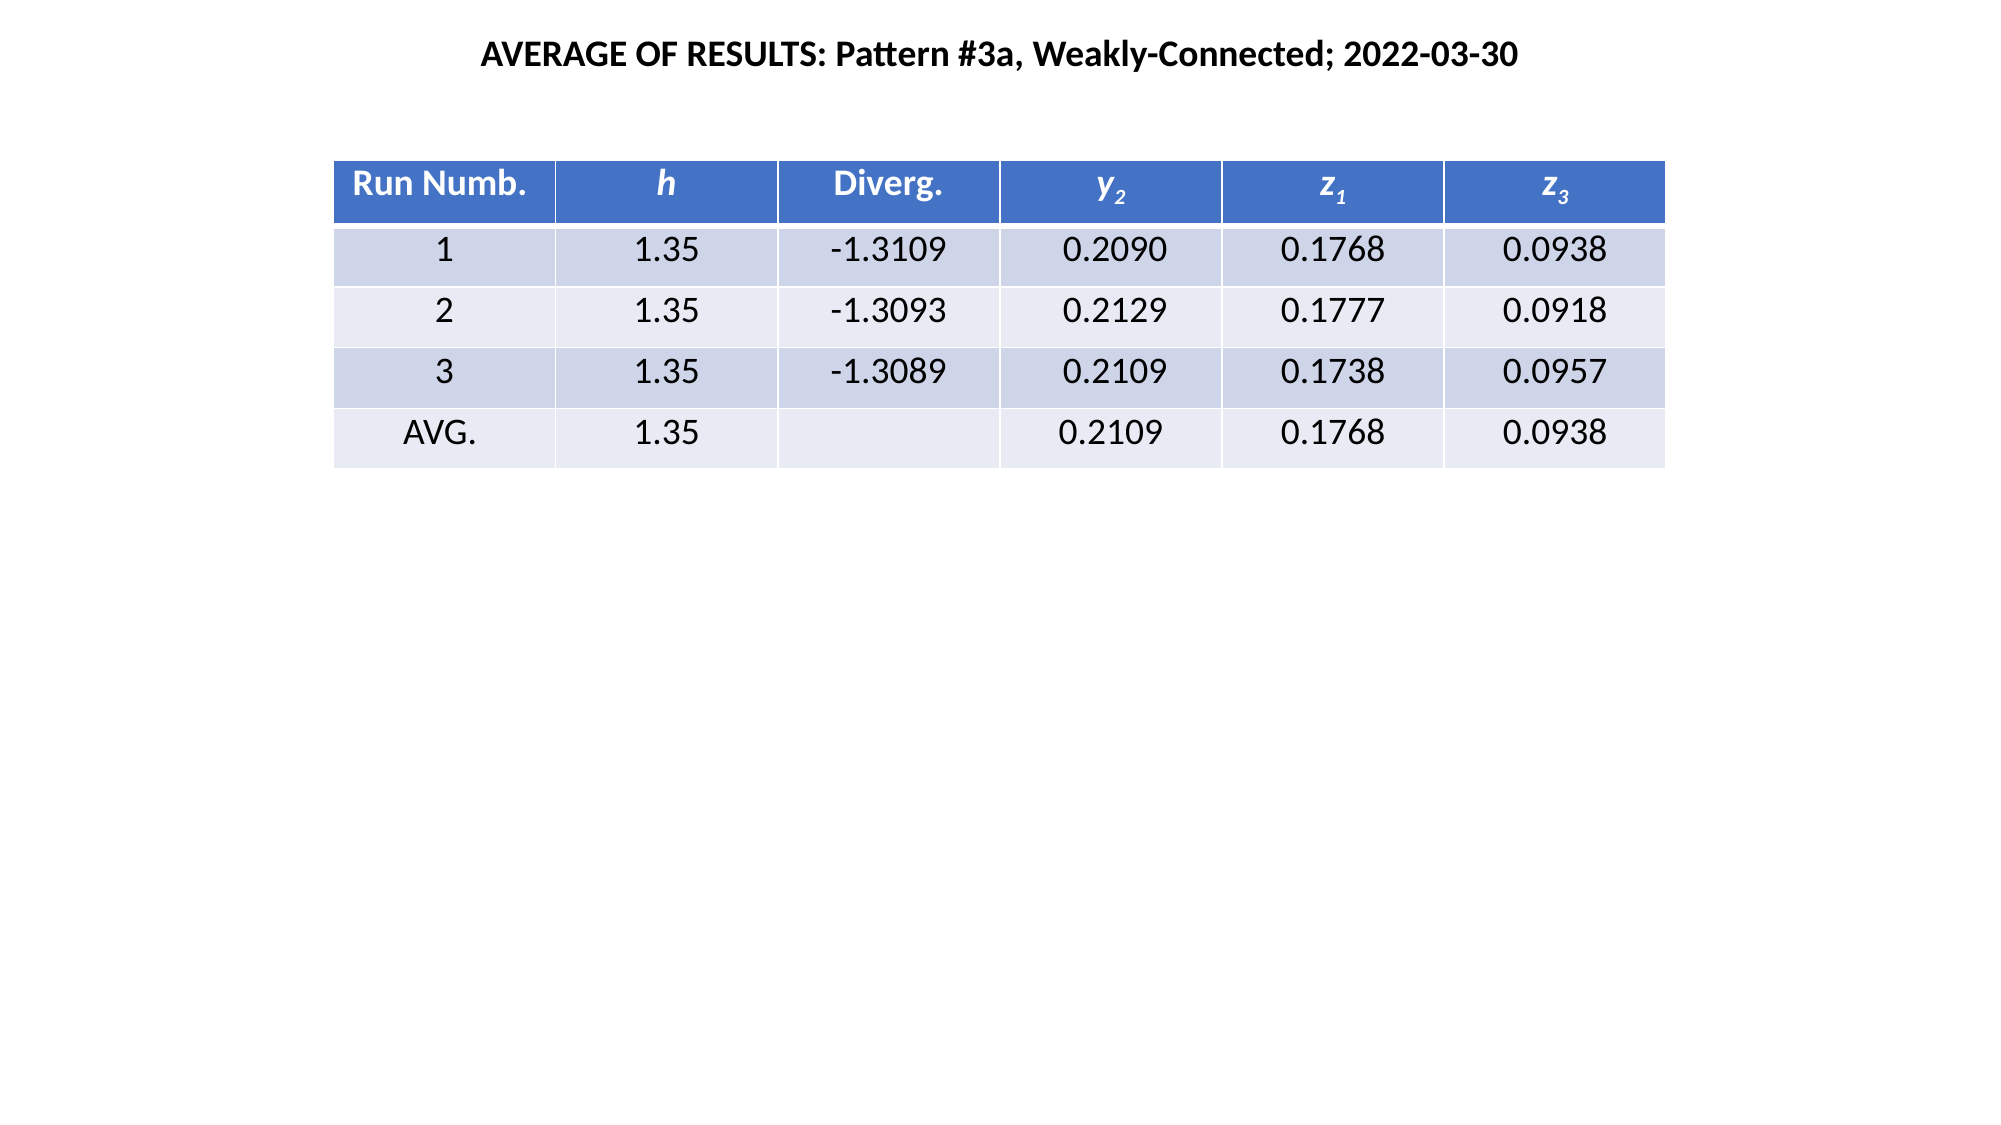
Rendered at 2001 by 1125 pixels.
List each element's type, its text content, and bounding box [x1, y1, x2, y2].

table_cell 0.0938 [1445, 409, 1665, 468]
table_cell 0.1738 [1223, 348, 1443, 408]
table_cell AVG. [334, 409, 555, 468]
table_cell 0.0918 [1445, 288, 1665, 347]
table_header h [556, 161, 777, 223]
table_cell 0.2090 [1001, 229, 1221, 286]
table_cell 1.35 [556, 229, 777, 286]
table_cell 0.2109 [1001, 409, 1221, 468]
table_cell -1.3093 [779, 288, 999, 347]
table_cell [779, 409, 999, 468]
table_cell -1.3089 [779, 348, 999, 408]
table_header y2 [1001, 161, 1221, 223]
table_header Run Numb. [334, 161, 555, 223]
table_cell 0.0957 [1445, 348, 1665, 408]
table_cell 2 [334, 288, 555, 347]
table_cell -1.3109 [779, 229, 999, 286]
table_cell 0.1768 [1223, 409, 1443, 468]
table_cell 1.35 [556, 348, 777, 408]
table_cell 0.1768 [1223, 229, 1443, 286]
table_header z3 [1445, 161, 1665, 223]
table_cell 1.35 [556, 409, 777, 468]
table_cell 3 [334, 348, 555, 408]
table_cell 1 [334, 229, 555, 286]
table_header Diverg. [779, 161, 999, 223]
table_header z1 [1223, 161, 1443, 223]
table_cell 0.1777 [1223, 288, 1443, 347]
text_box AVERAGE OF RESULTS: Pattern #3a, Weakly-Connected; 2022-03-30 [465, 21, 1535, 82]
table_cell 1.35 [556, 288, 777, 347]
table_cell 0.2129 [1001, 288, 1221, 347]
table_cell 0.0938 [1445, 229, 1665, 286]
table_cell 0.2109 [1001, 348, 1221, 408]
